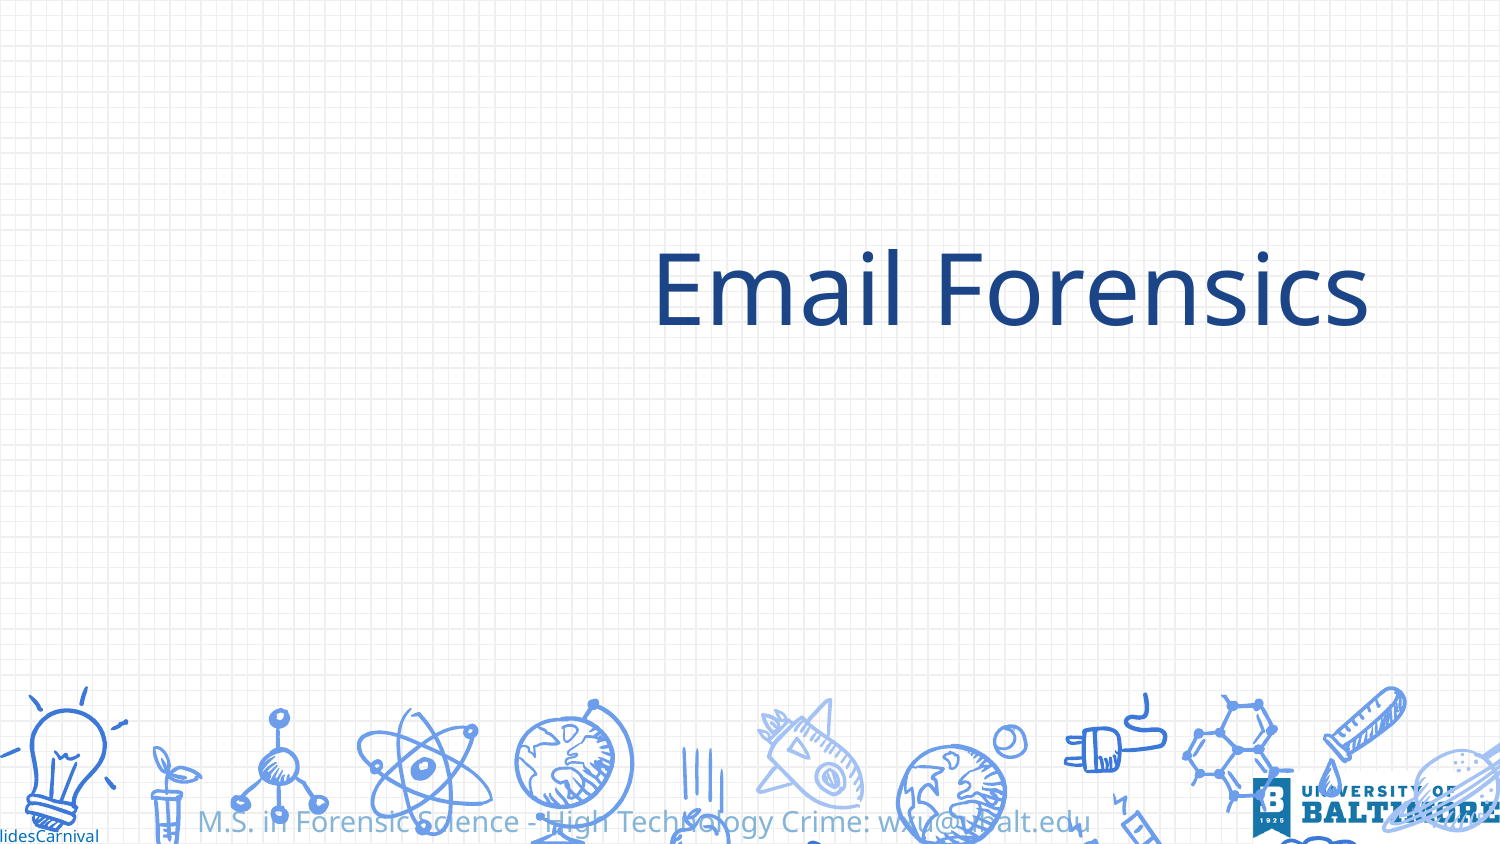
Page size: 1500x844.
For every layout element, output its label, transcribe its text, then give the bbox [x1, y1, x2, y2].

picture [1419, 771, 1479, 801]
title Email Forensics [378, 190, 1388, 381]
picture [1386, 824, 1397, 829]
picture [1405, 804, 1415, 813]
picture [1451, 771, 1489, 797]
picture [1402, 814, 1416, 820]
picture [1452, 779, 1487, 803]
picture [1440, 796, 1450, 802]
picture [1432, 781, 1496, 828]
picture [1426, 806, 1444, 816]
picture [1253, 771, 1500, 844]
picture [1253, 771, 1268, 793]
picture [1326, 771, 1337, 790]
